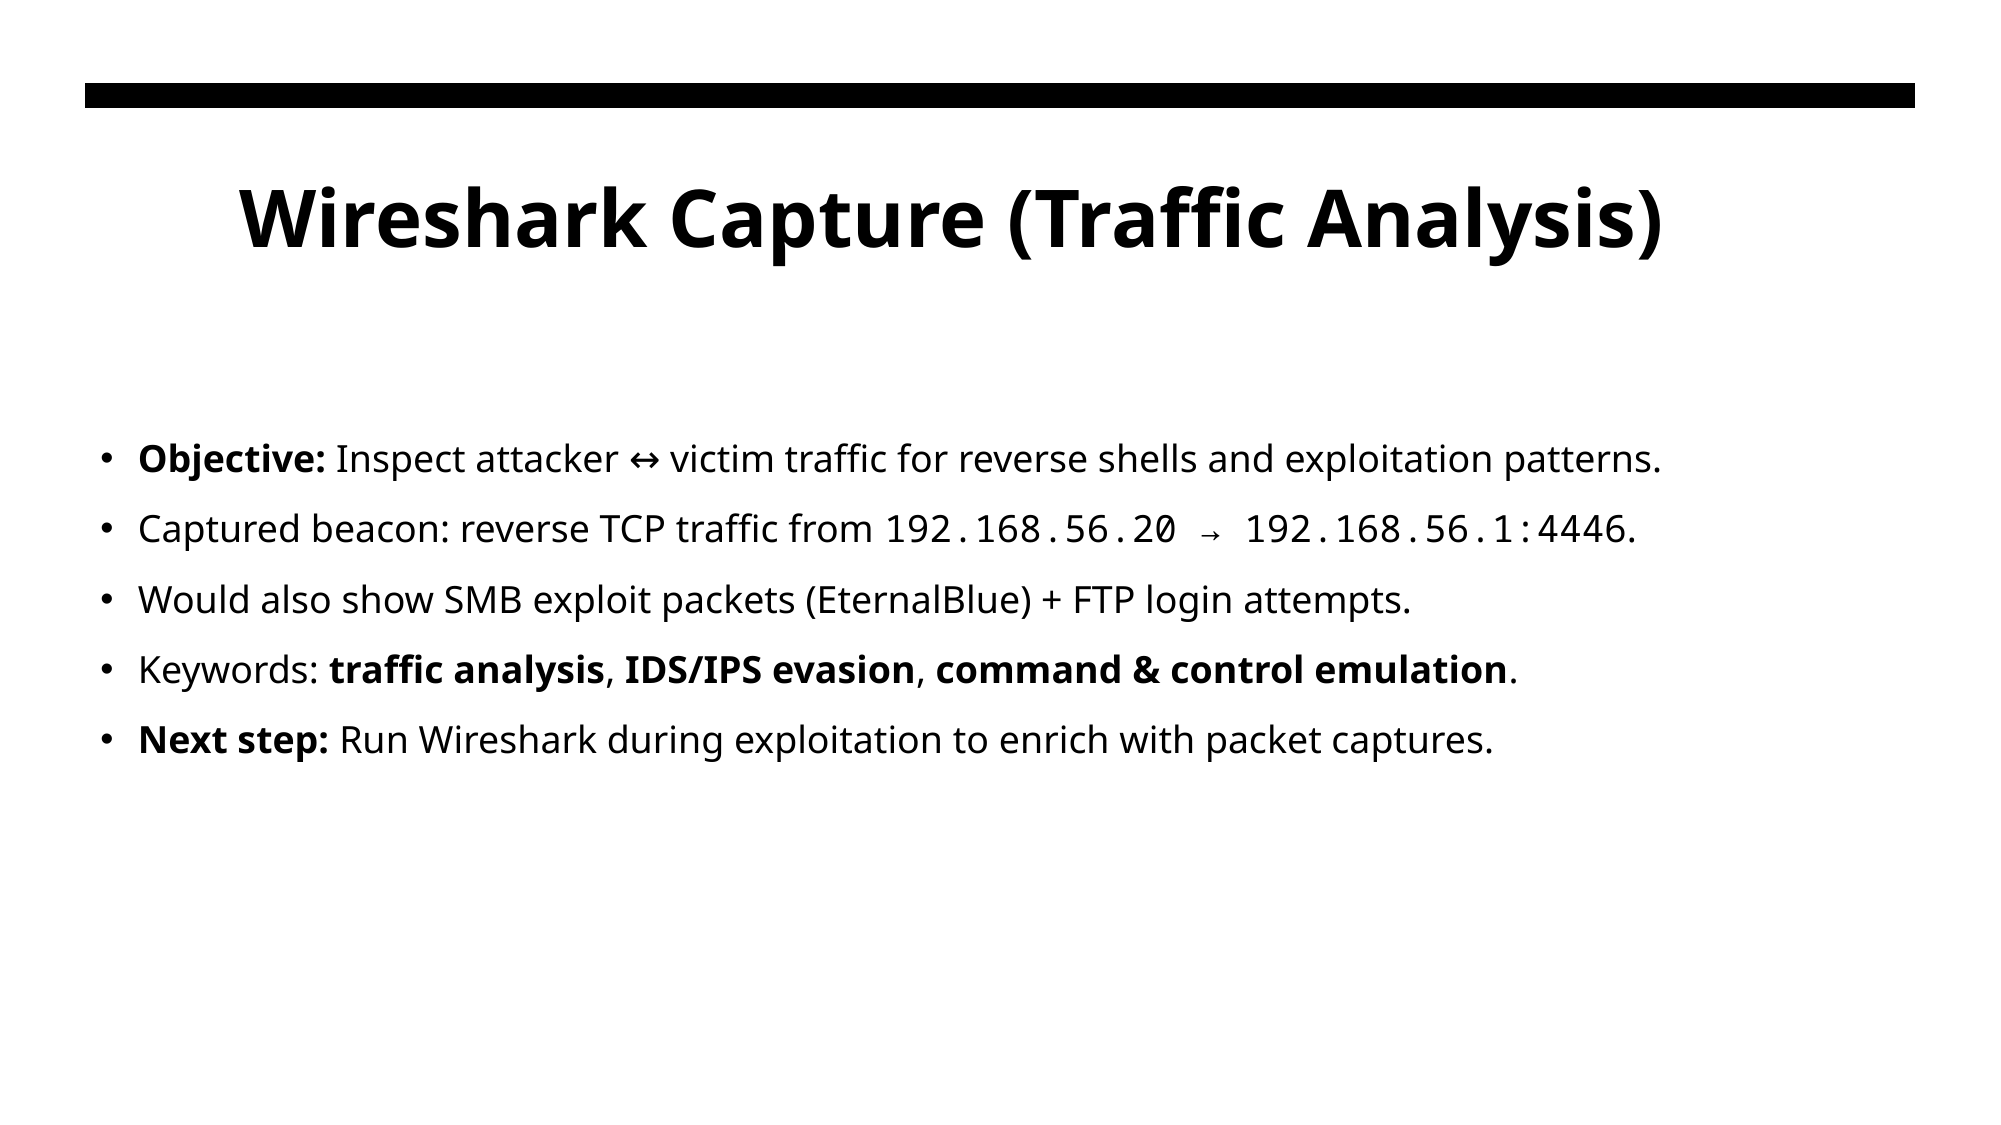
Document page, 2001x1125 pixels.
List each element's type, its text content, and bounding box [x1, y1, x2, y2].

title Wireshark Capture (Traffic Analysis) [224, 160, 1723, 281]
list Objective: Inspect attacker ↔ victim traffic for reverse shells and exploitation patterns. Captured beacon: reverse TCP traffic from 192.168.56.20 → 192.168.56.1:4446. Would also show SMB exploit packets (EternalBlue) + FTP login attempts. Keywords: traffic analysis, IDS/IPS evasion, command & control emulation. Next step: Run Wireshark during exploitation to enrich with packet captures. [85, 423, 1916, 860]
